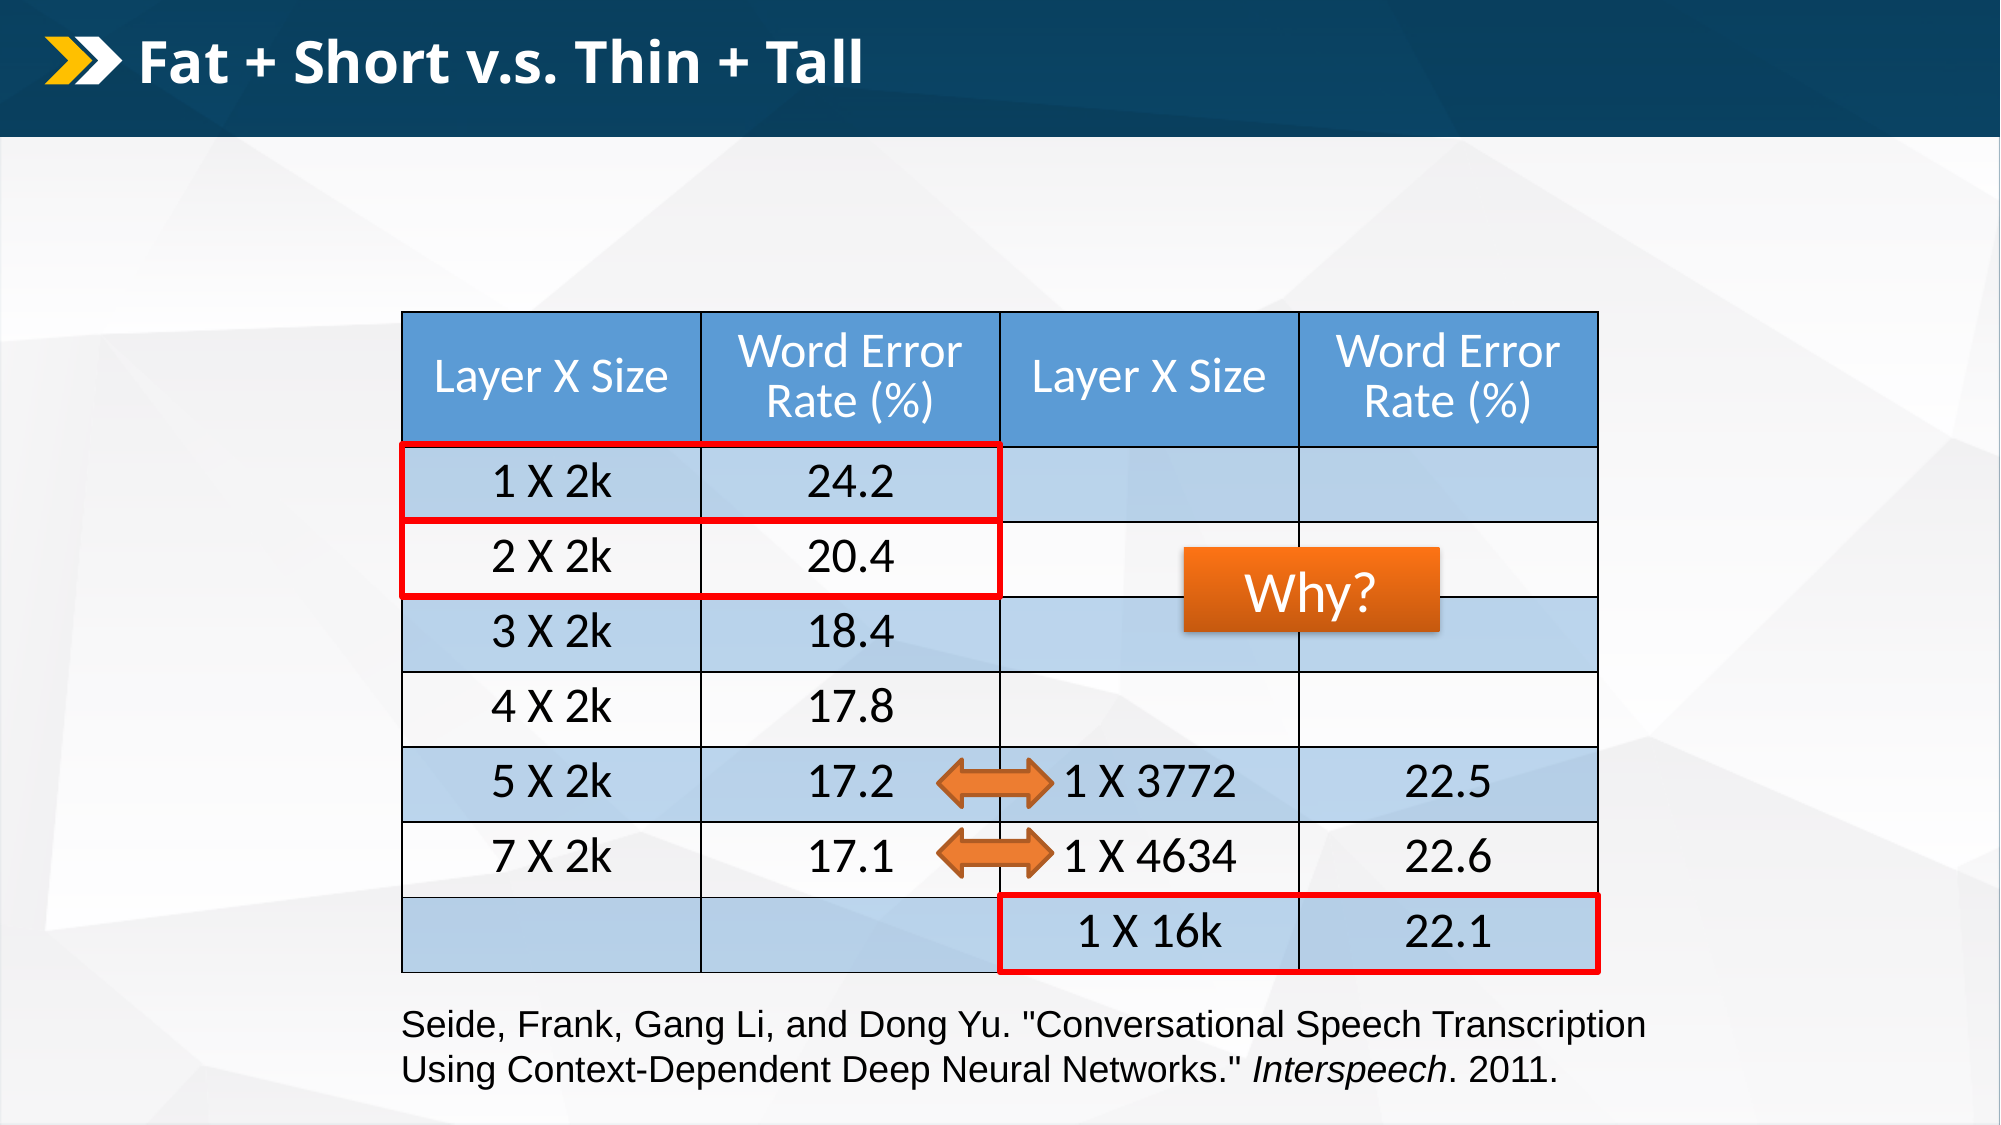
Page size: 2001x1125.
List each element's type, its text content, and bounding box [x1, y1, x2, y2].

table_cell 7 X 2k [403, 823, 700, 897]
table_cell 17.2 [702, 748, 999, 821]
table_cell 17.1 [702, 823, 999, 897]
text_box Seide, Frank, Gang Li, and Dong Yu. "Conversational Speech Transcription Using Context-Dependent Deep Neural Networks." Interspeech. 2011. [385, 992, 1672, 1098]
table_cell [1002, 523, 1298, 596]
text_box [935, 827, 1055, 879]
table_cell 4 X 2k [403, 673, 700, 746]
text_box [400, 518, 1002, 599]
table_header Layer X Size [1001, 313, 1298, 446]
table_cell 1 X 3772 [1001, 748, 1298, 821]
table_cell [1300, 448, 1597, 521]
table_cell 18.4 [702, 599, 999, 671]
table_header Word Error Rate (%) [702, 313, 999, 442]
table_cell 5 X 2k [403, 748, 700, 821]
table_cell 1 X 4634 [1001, 823, 1298, 893]
table_cell 17.8 [702, 673, 999, 746]
text_box [400, 442, 1002, 518]
title Fat + Short v.s. Thin + Tall [122, 25, 1723, 137]
table_cell [1001, 673, 1298, 746]
text_box [935, 757, 1055, 809]
table_cell [1001, 598, 1298, 671]
table_cell [1300, 598, 1597, 671]
table_cell 22.5 [1300, 748, 1597, 821]
text_box [998, 893, 1600, 974]
table_header Word Error Rate (%) [1300, 313, 1597, 446]
table_cell 3 X 2k [403, 599, 700, 671]
picture [0, 0, 2000, 1125]
text_box Why? [1183, 547, 1440, 632]
table_cell [403, 898, 700, 972]
table_cell [1300, 673, 1597, 746]
table_cell [1300, 523, 1597, 596]
table_cell 22.6 [1300, 823, 1597, 893]
table_cell [702, 898, 998, 972]
table_cell [1002, 448, 1298, 521]
table_header Layer X Size [403, 313, 700, 442]
